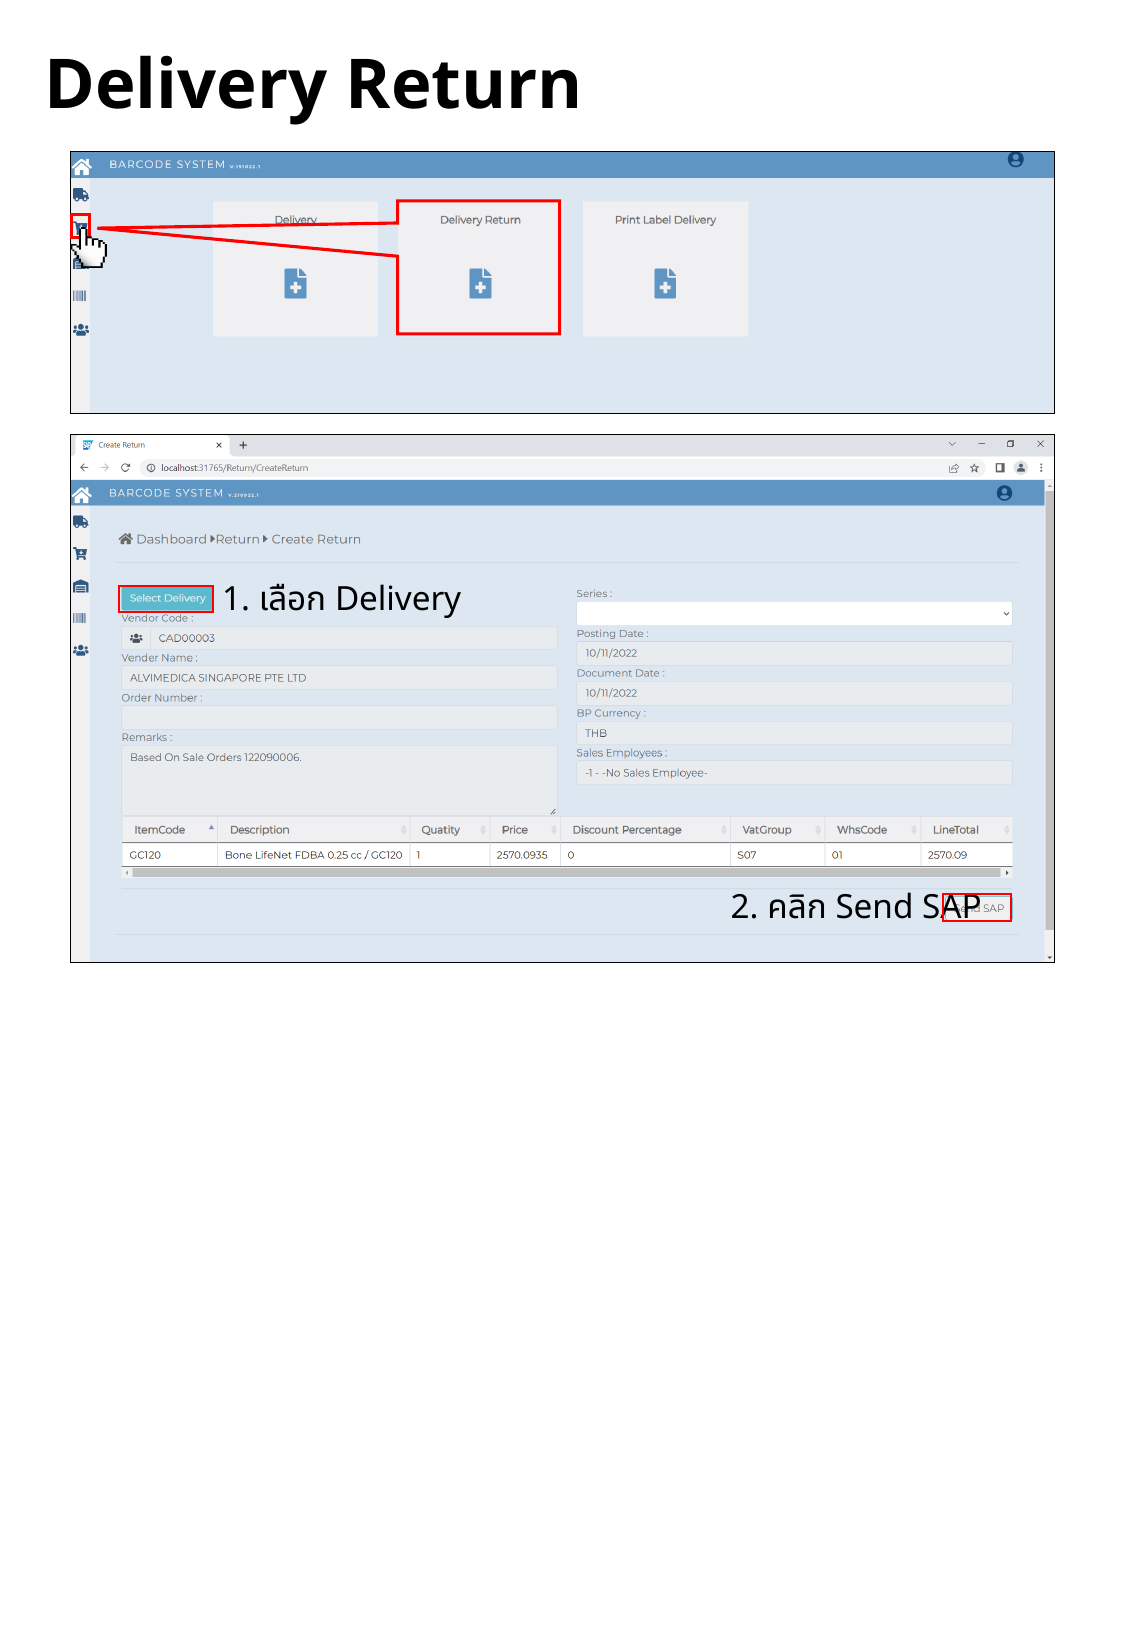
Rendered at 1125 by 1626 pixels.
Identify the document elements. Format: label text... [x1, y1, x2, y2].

text_box Delivery Return [29, 32, 796, 130]
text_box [70, 151, 1055, 414]
picture [70, 434, 1055, 963]
